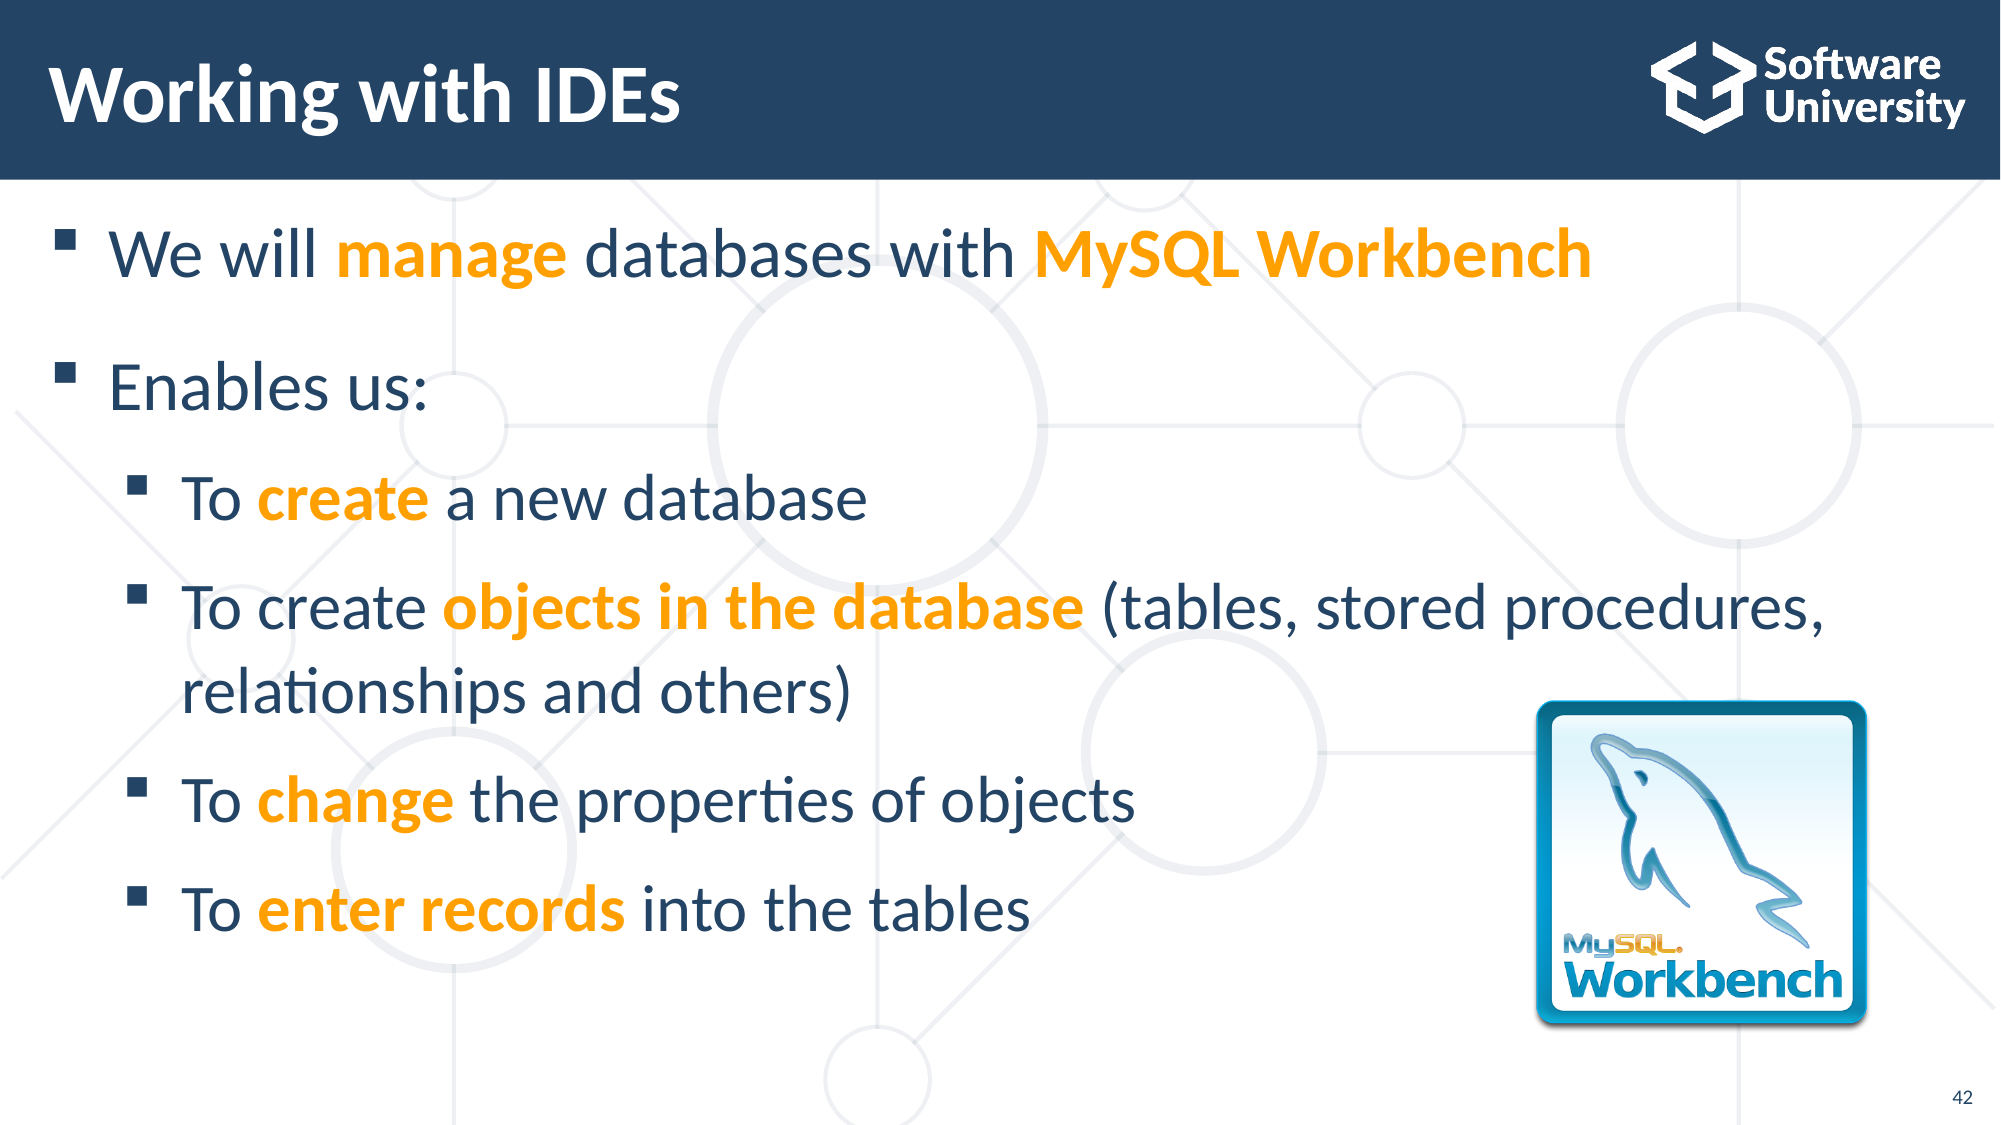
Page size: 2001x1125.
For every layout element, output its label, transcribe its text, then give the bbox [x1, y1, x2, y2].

picture [1651, 41, 1966, 134]
slide_number 42 [1927, 1067, 1989, 1117]
list We will manage databases with MySQL Workbench Enables us: To create a new database To create objects in the database (tables, stored procedures, relationships and others) To change the properties of objects To enter records into the tables [31, 196, 1989, 1094]
picture [1531, 695, 1871, 1035]
title Working with IDEs [31, 16, 1625, 162]
